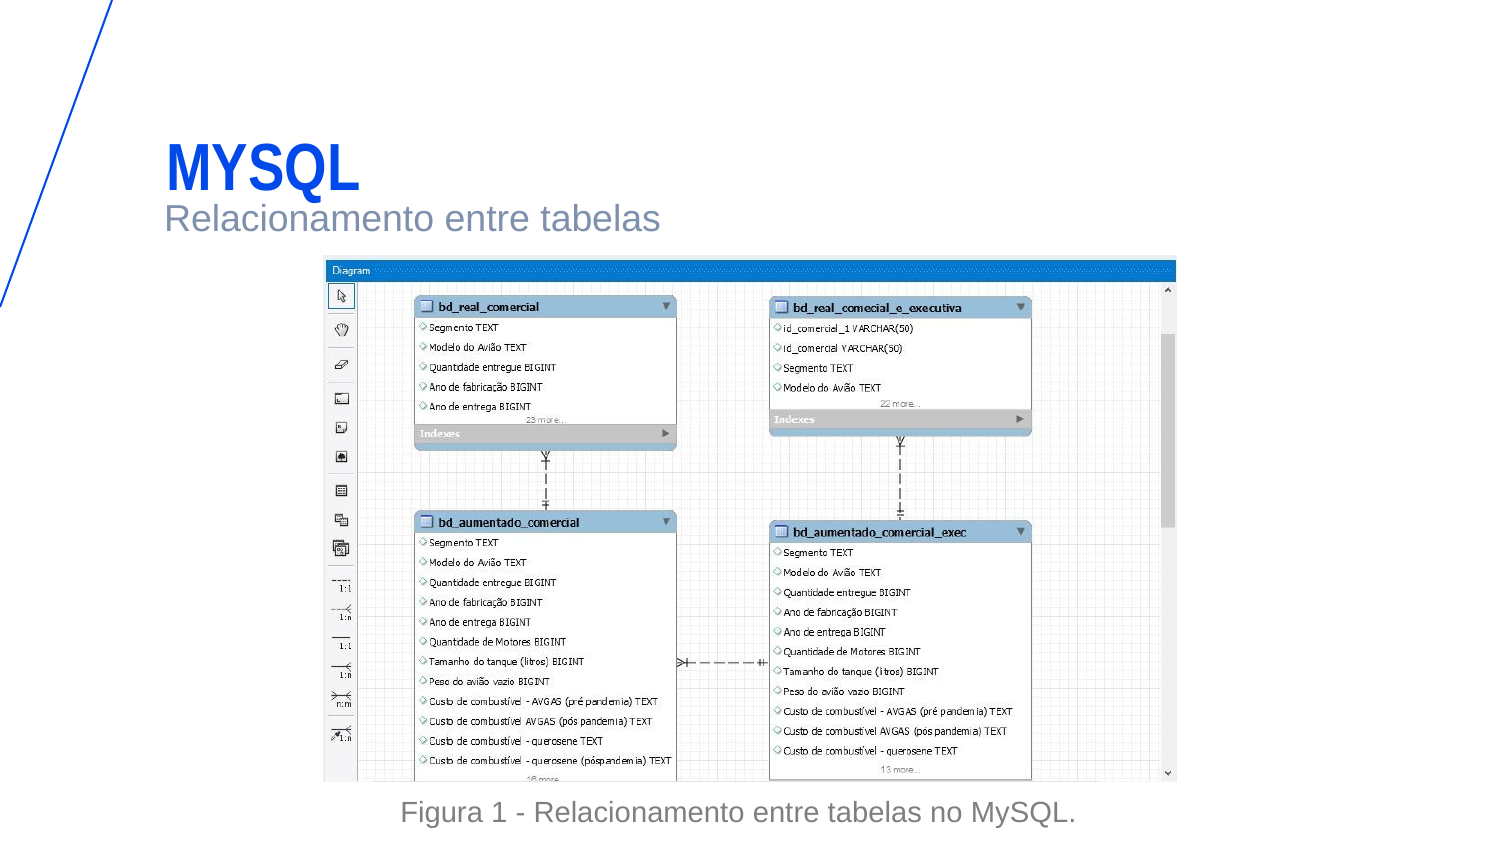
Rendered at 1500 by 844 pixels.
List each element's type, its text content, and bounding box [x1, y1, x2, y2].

text_box Relacionamento entre tabelas [161, 195, 868, 243]
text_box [0, 0, 113, 308]
text_box Figura 1 - Relacionamento entre tabelas no MySQL. [385, 790, 1120, 843]
picture [323, 255, 1177, 782]
text_box MYSQL [163, 129, 1352, 209]
